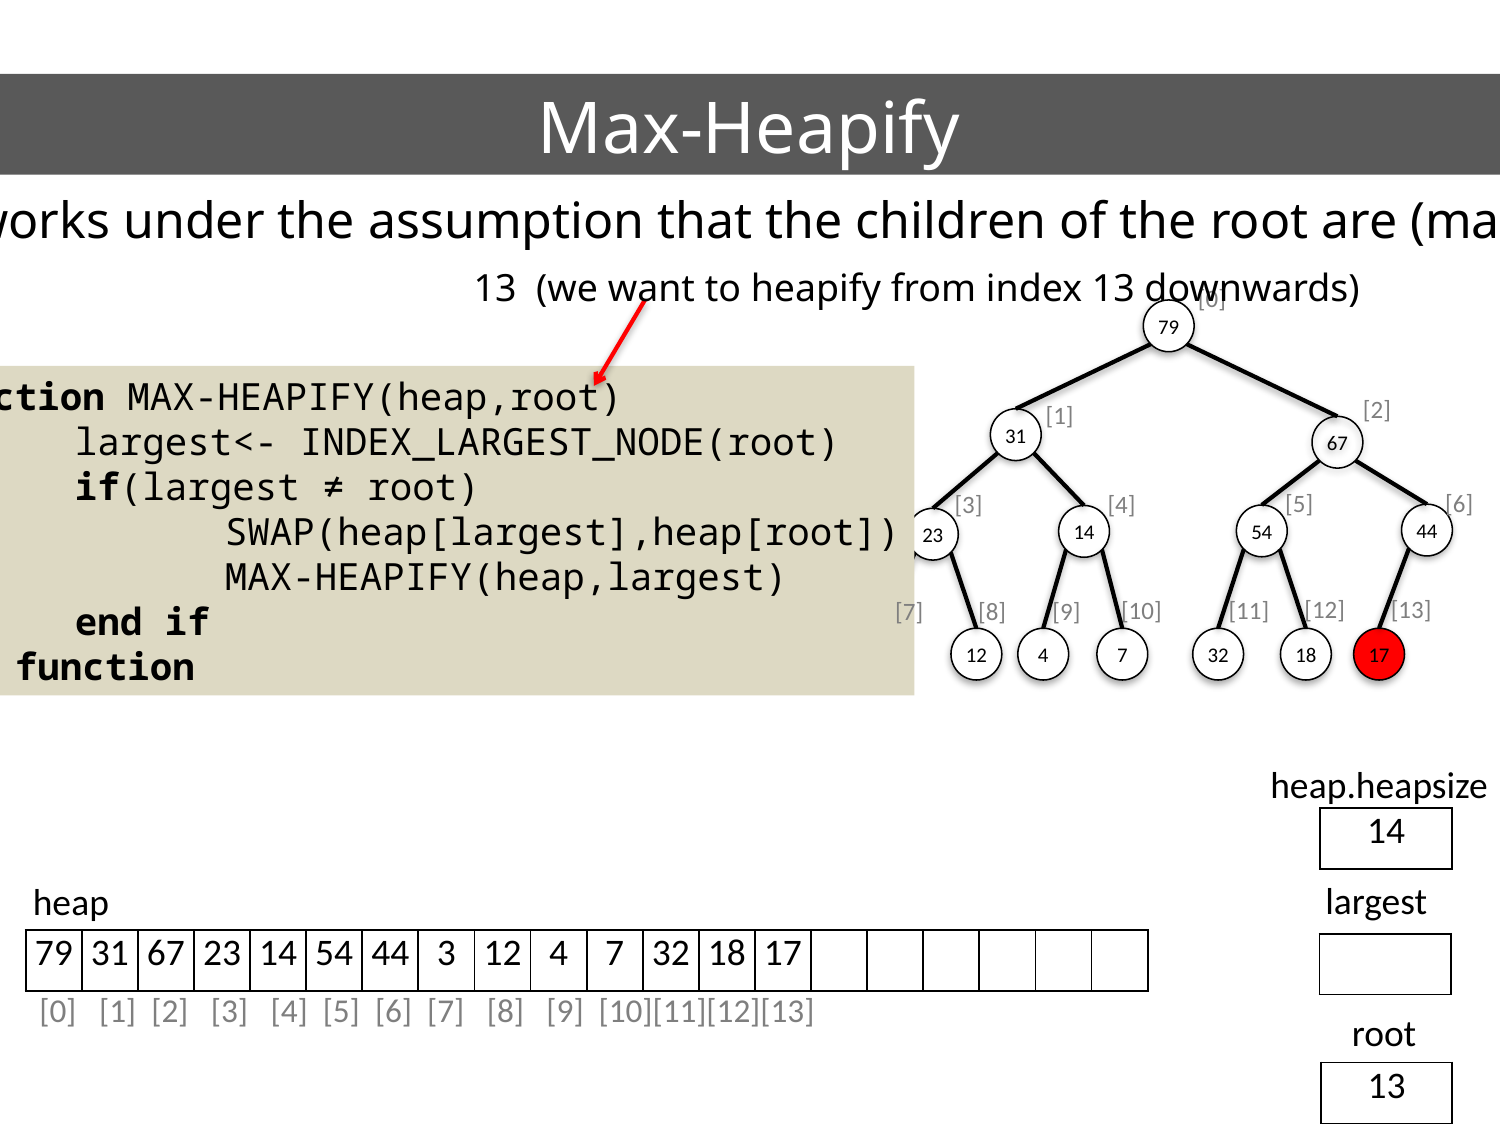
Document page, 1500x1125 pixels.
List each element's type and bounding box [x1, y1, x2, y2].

table_header [139, 931, 193, 981]
table_header [980, 931, 1035, 990]
text_box [1255, 753, 1500, 814]
text_box [18, 870, 125, 931]
table_header [363, 931, 417, 981]
table_header [924, 931, 978, 990]
text_box [1337, 1001, 1456, 1062]
table_header [419, 931, 474, 981]
table_header [475, 931, 530, 981]
table_header [251, 931, 305, 981]
table_header [83, 931, 137, 981]
table_header [644, 931, 698, 981]
table_header [27, 931, 81, 981]
table_header [195, 931, 249, 981]
table_header [756, 931, 810, 981]
table_header [1092, 931, 1147, 990]
text_box [0, 73, 1500, 175]
table_header [531, 931, 586, 981]
table_header [1321, 814, 1451, 868]
table_header [812, 931, 866, 990]
text_box [0, 181, 1500, 696]
table_header [588, 931, 642, 981]
table_header [307, 931, 361, 981]
table_header [868, 931, 922, 990]
text_box [24, 981, 838, 1037]
table_header [700, 931, 754, 981]
text_box [1310, 869, 1472, 929]
table_header [1036, 931, 1091, 990]
table_header [1320, 935, 1450, 994]
table_header [1322, 1063, 1451, 1123]
